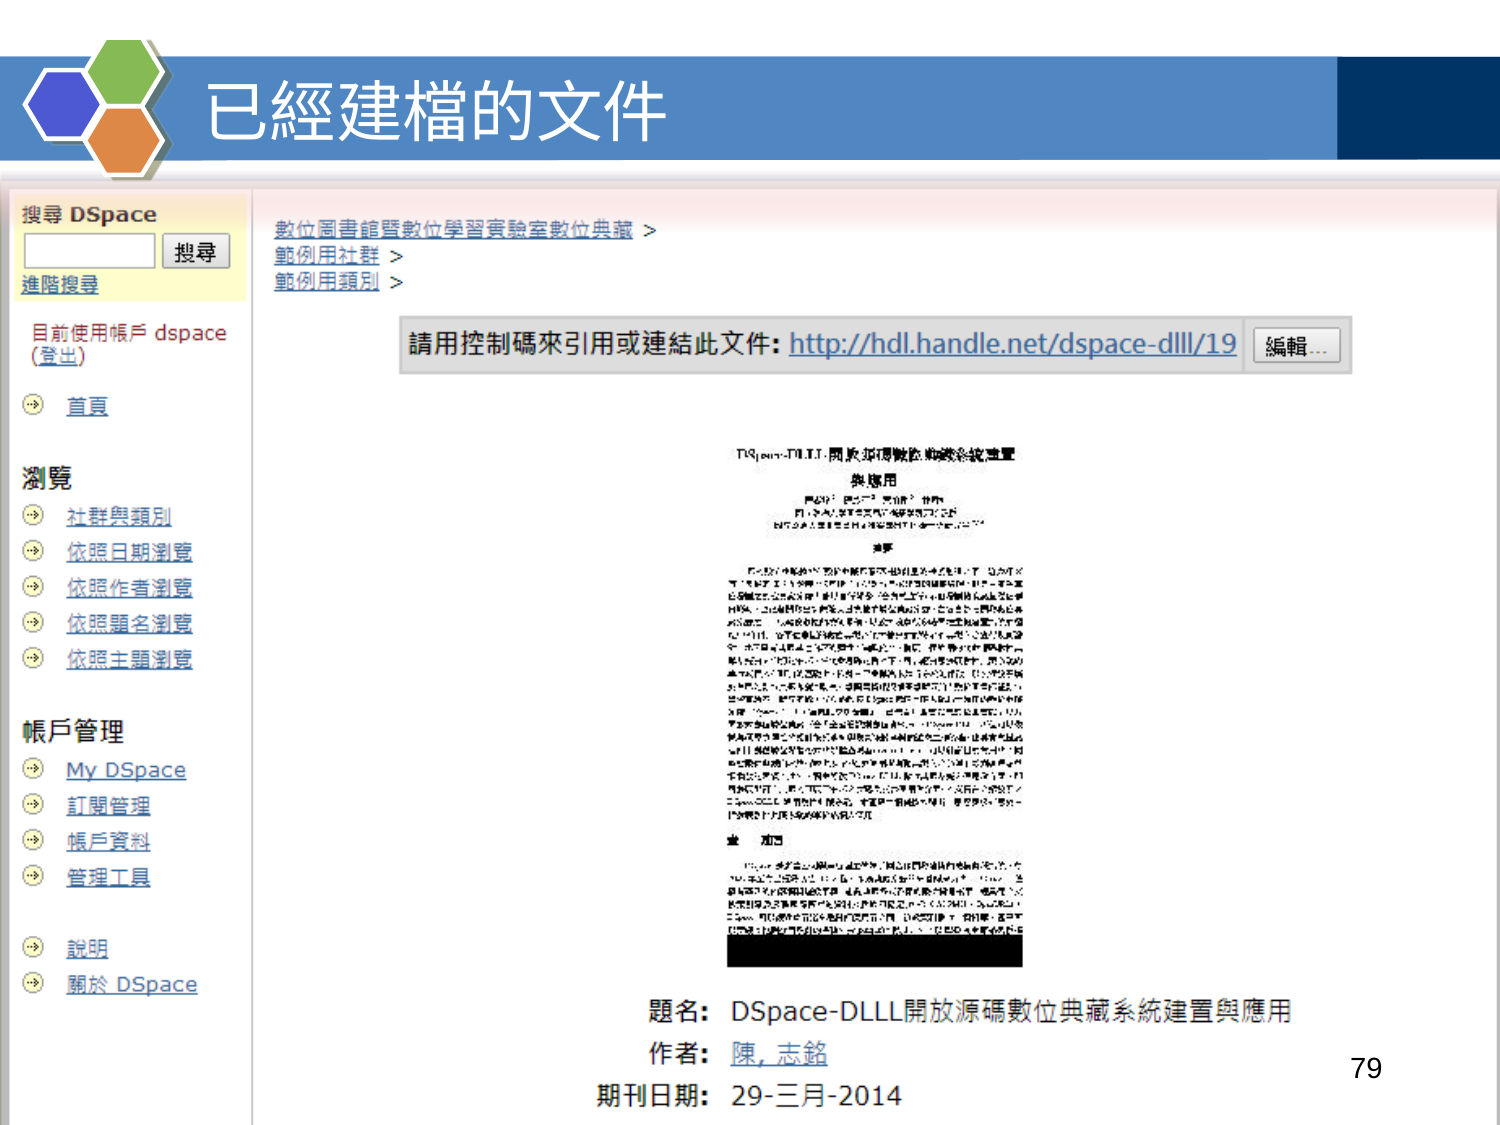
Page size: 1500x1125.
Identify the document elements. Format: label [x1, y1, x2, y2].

text_box [0, 0, 1500, 232]
picture [0, 232, 1500, 1125]
